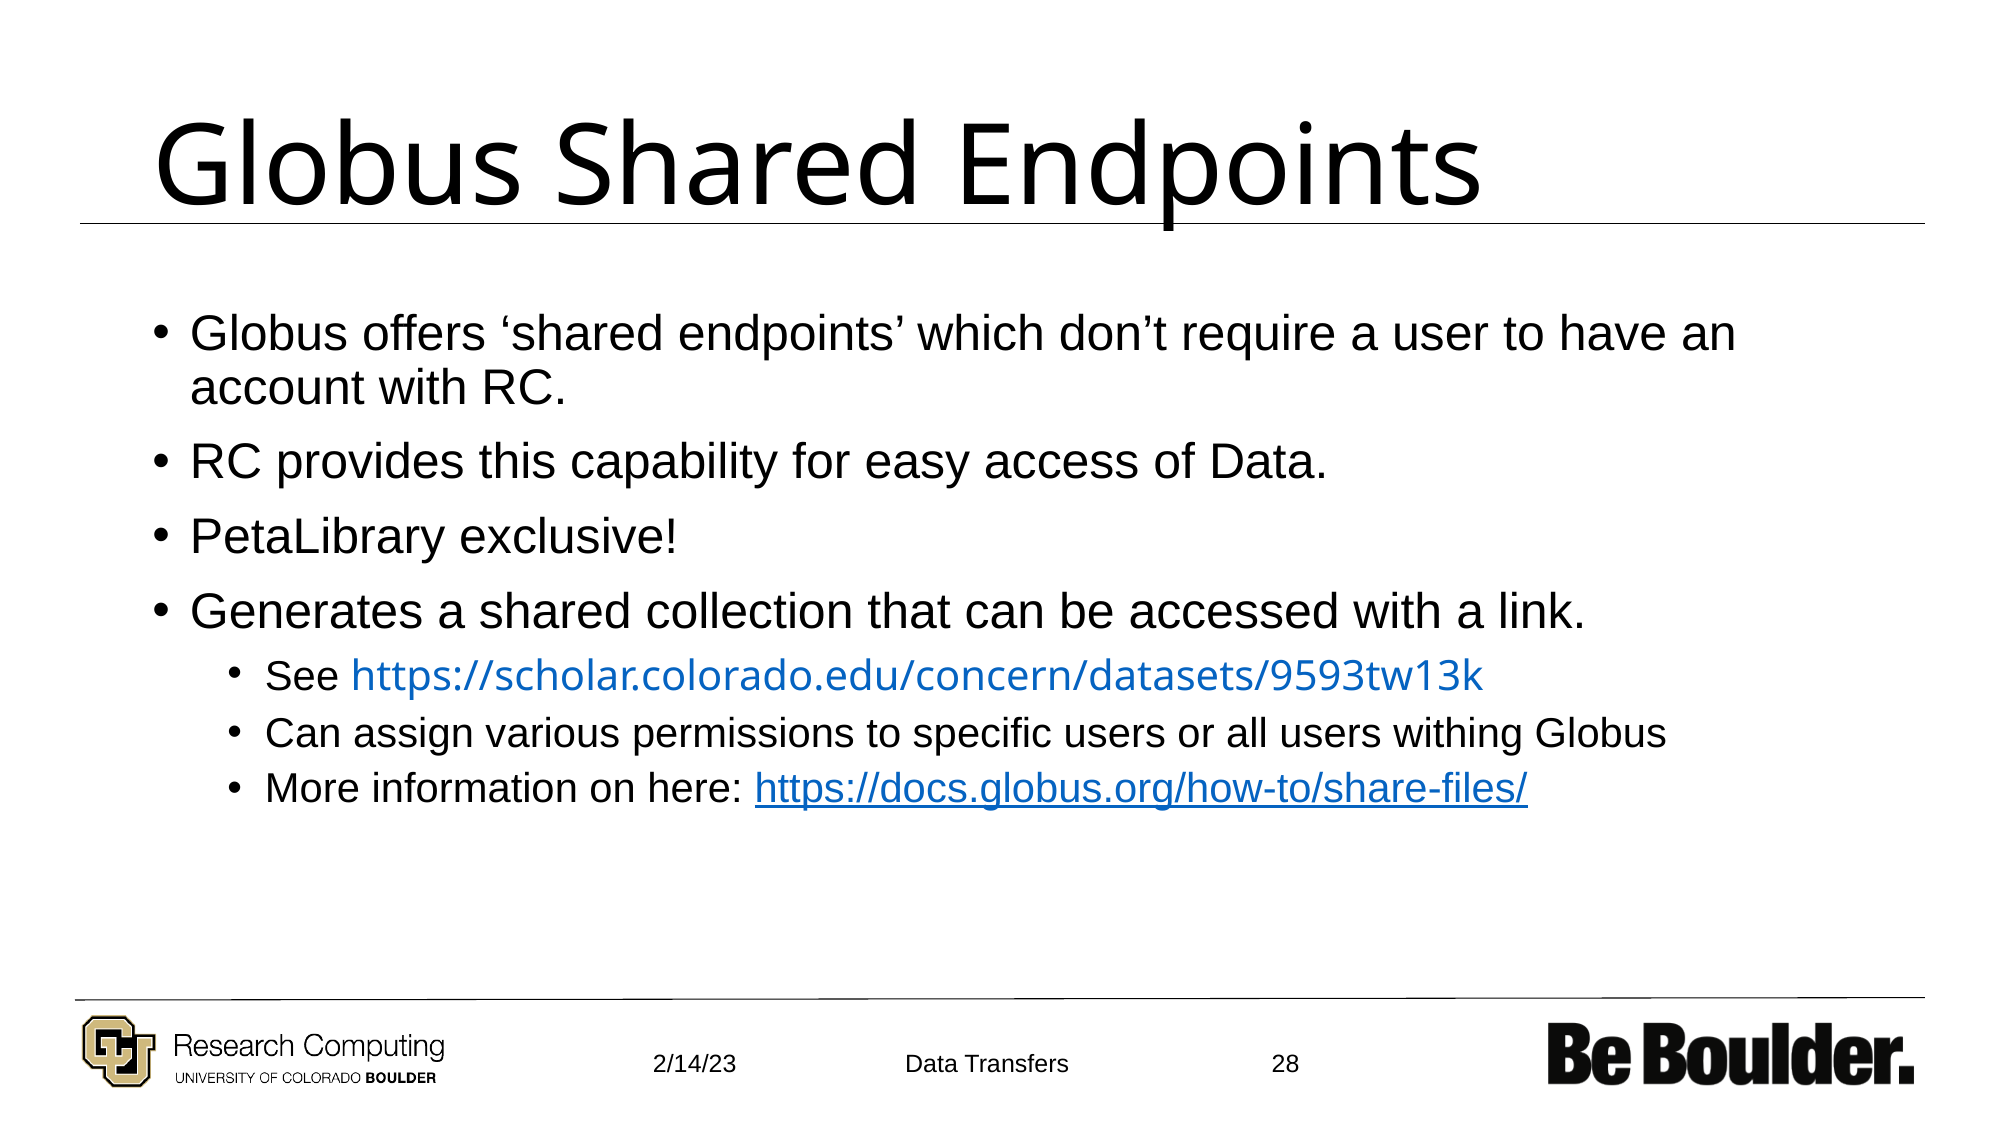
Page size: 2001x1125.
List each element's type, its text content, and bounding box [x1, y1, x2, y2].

list Globus offers ‘shared endpoints’ which don’t require a user to have an account with RC. RC provides this capability for easy access of Data. PetaLibrary exclusive! Generates a shared collection that can be accessed with a link. See https://scholar.colorado.edu/concern/datasets/9593tw13k Can assign various permissions to specific users or all users withing Globus More information on here: https://docs.globus.org/how-to/share-files/ [137, 299, 1863, 983]
picture [81, 1015, 444, 1088]
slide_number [637, 1032, 772, 1093]
footer Data Transfers [772, 1032, 1202, 1093]
slide_number 28 [1202, 1032, 1315, 1093]
picture [1524, 1015, 1938, 1088]
title Globus Shared Endpoints [137, 59, 1863, 278]
